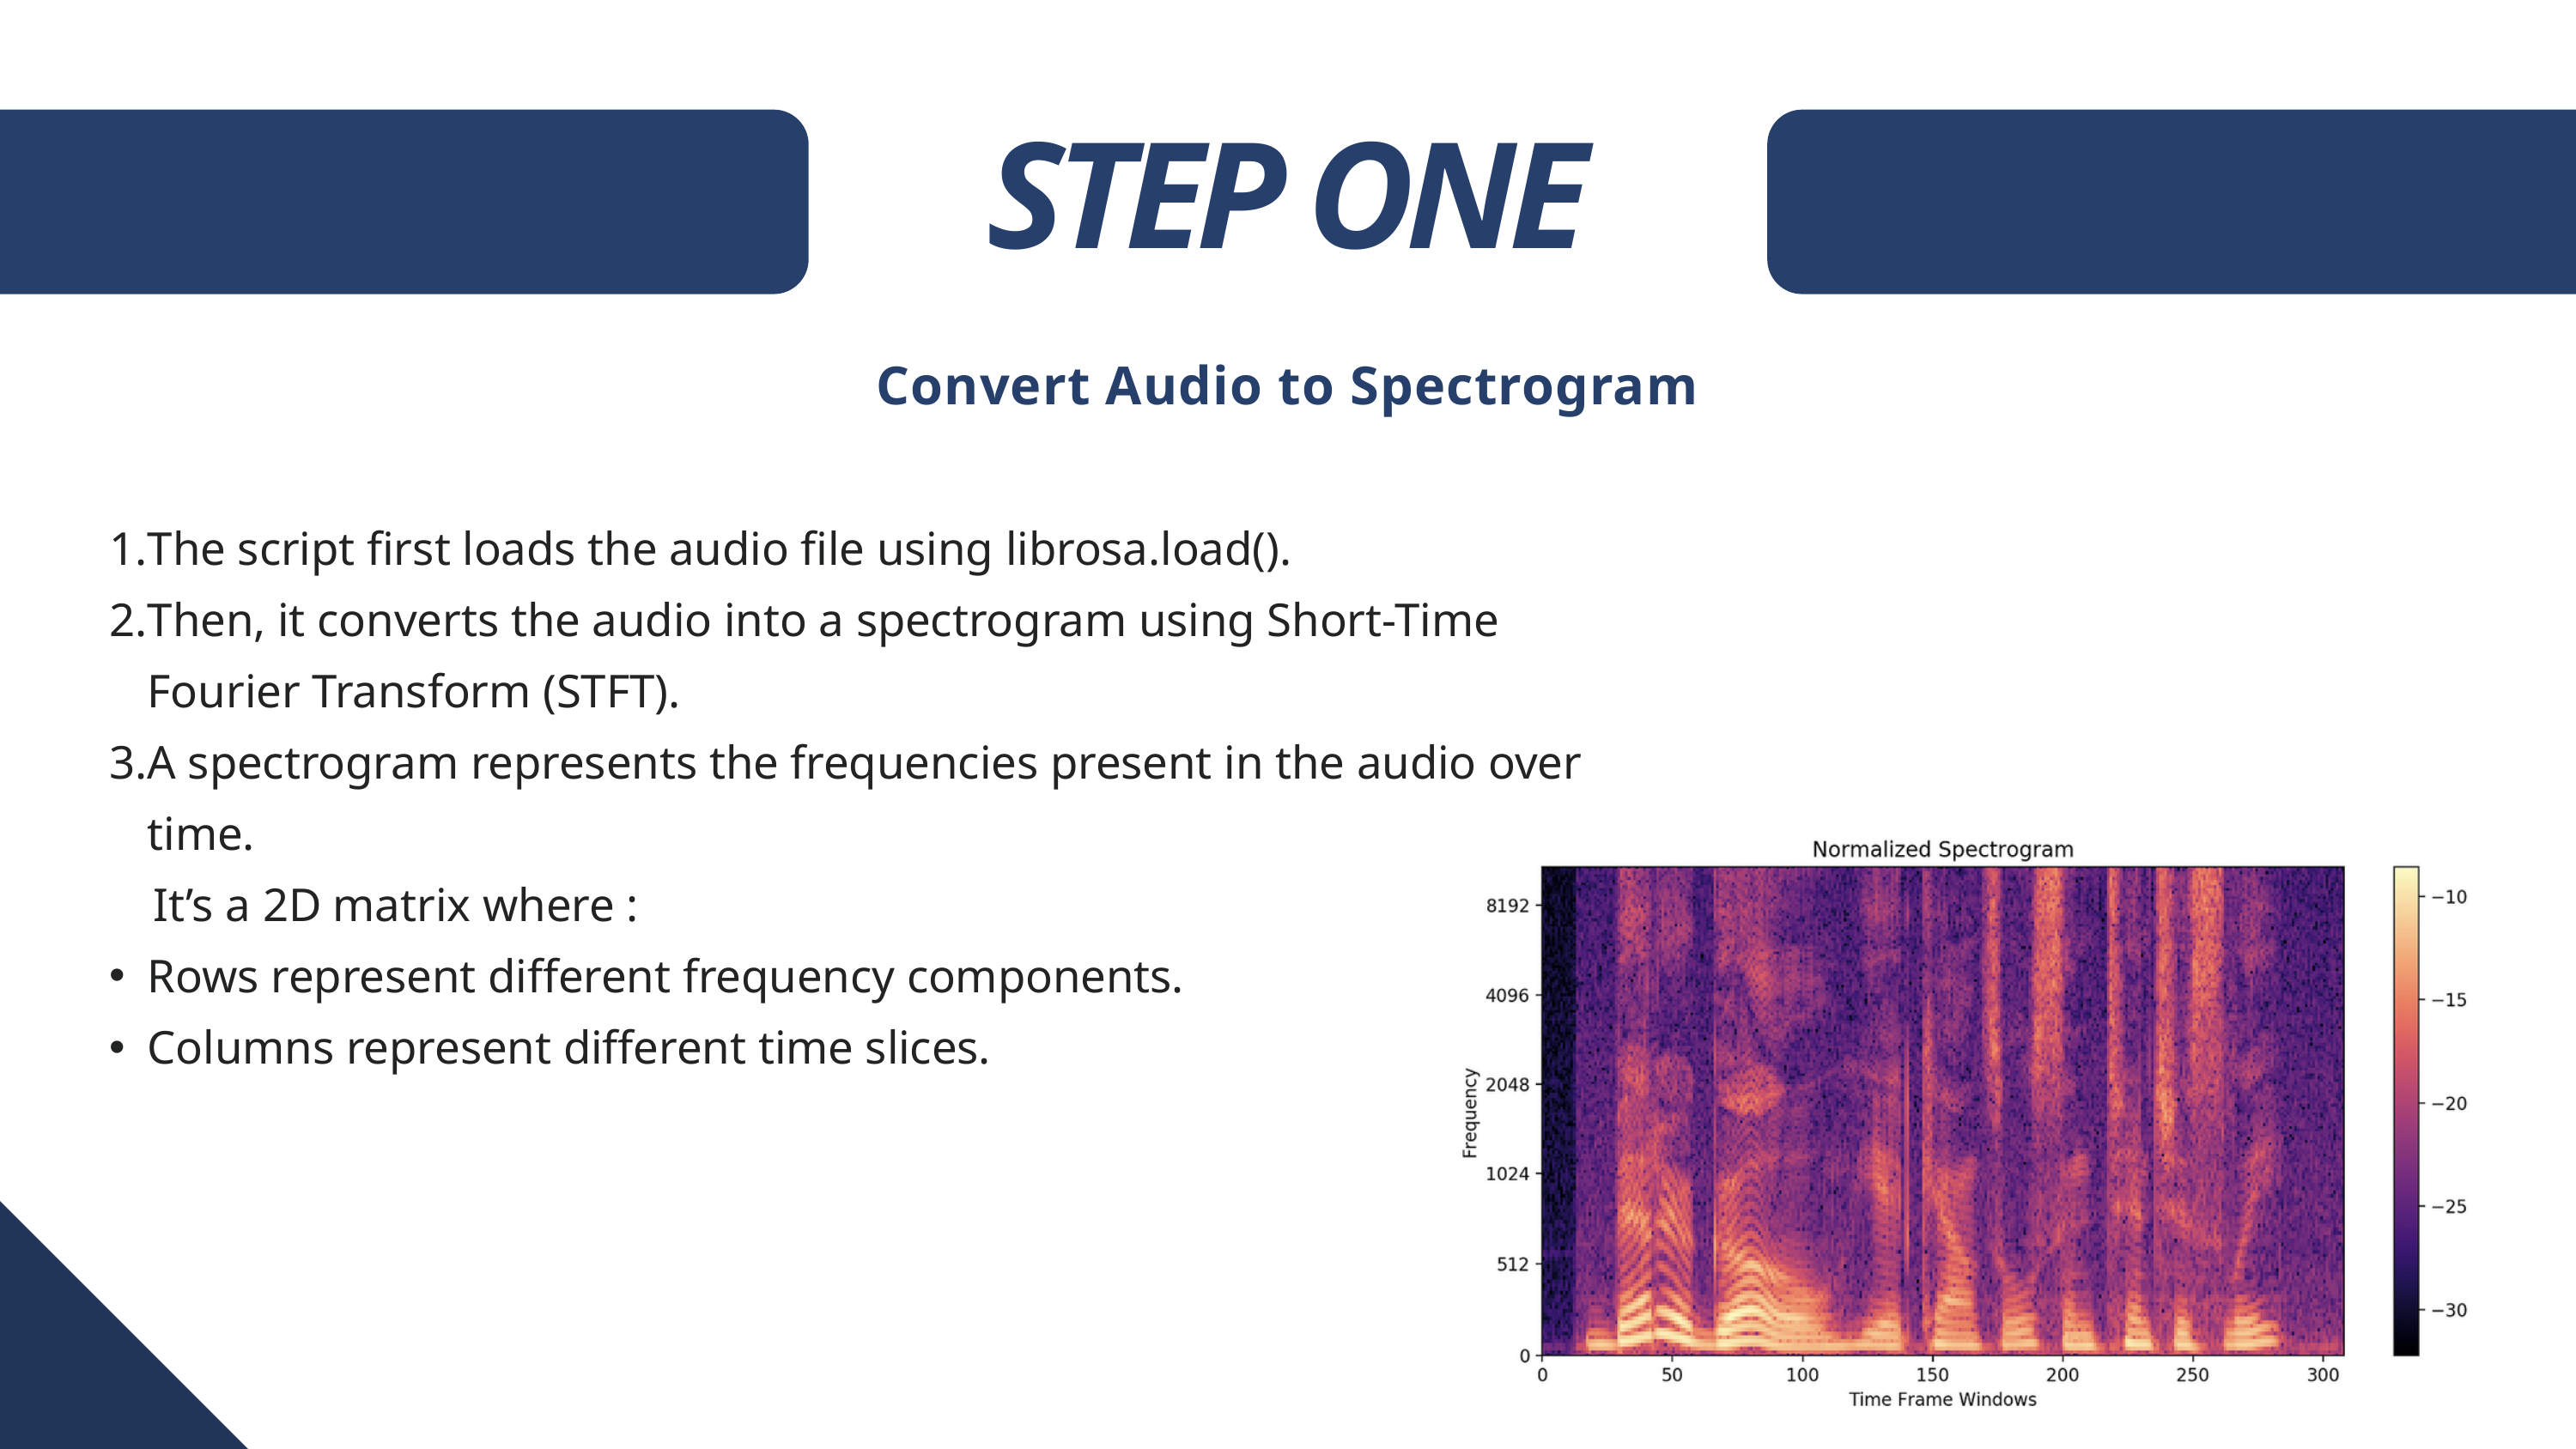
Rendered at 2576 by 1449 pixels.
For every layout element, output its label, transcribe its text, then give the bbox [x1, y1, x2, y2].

text_box The script first loads the audio file using librosa.load(). Then, it converts the audio into a spectrogram using Short-Time Fourier Transform (STFT). A spectrogram represents the frequencies present in the audio over time. It’s a 2D matrix where : Rows represent different frequency components. Columns represent different time slices. [70, 502, 1631, 1074]
text_box [1449, 825, 2487, 1420]
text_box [0, 109, 809, 294]
text_box STEP ONE [814, 133, 1762, 278]
text_box [0, 1201, 248, 1449]
text_box Convert Audio to Spectrogram [740, 315, 1836, 415]
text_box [1766, 109, 2576, 294]
